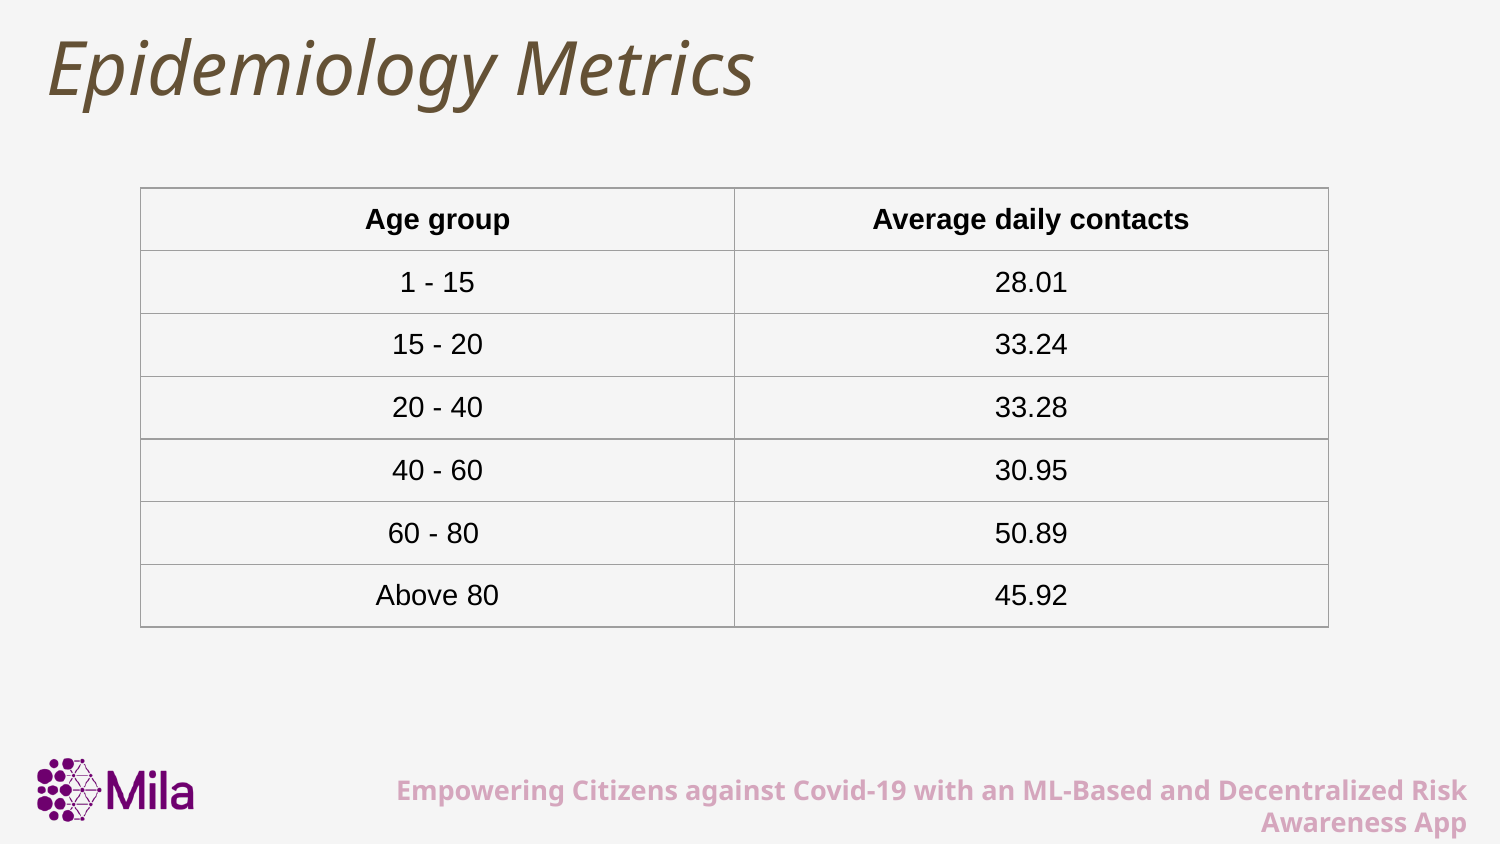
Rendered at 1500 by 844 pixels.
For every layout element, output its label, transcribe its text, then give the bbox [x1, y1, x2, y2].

table_cell Above 80 [141, 565, 734, 626]
table_header Average daily contacts [735, 189, 1328, 250]
table_cell 50.89 [735, 502, 1328, 564]
table_cell 60 - 80 [141, 502, 734, 564]
table_cell 33.28 [735, 377, 1328, 438]
table_cell 20 - 40 [141, 377, 734, 438]
title Epidemiology Metrics [31, 22, 1240, 148]
table_cell 1 - 15 [141, 251, 734, 313]
table_cell 40 - 60 [141, 440, 734, 501]
table_cell 15 - 20 [141, 314, 734, 376]
text_box Empowering Citizens against Covid-19 with an ML-Based and Decentralized Risk Awareness App [251, 758, 1483, 812]
table_header Age group [141, 189, 734, 250]
table_cell 33.24 [735, 314, 1328, 376]
table_cell 28.01 [735, 251, 1328, 313]
table_cell 45.92 [735, 565, 1328, 626]
picture [21, 742, 209, 837]
table_cell 30.95 [735, 440, 1328, 501]
